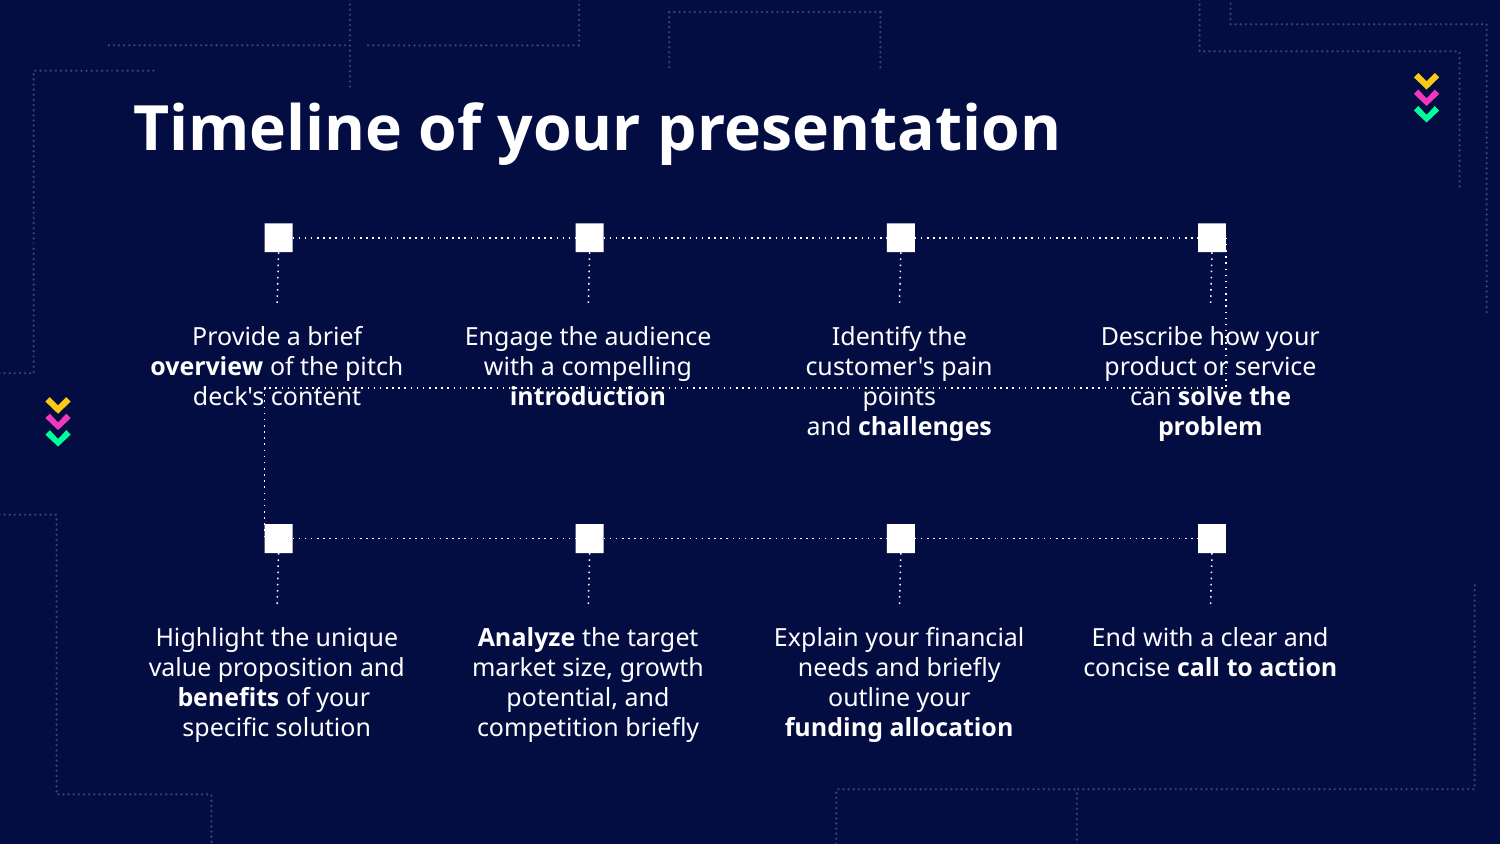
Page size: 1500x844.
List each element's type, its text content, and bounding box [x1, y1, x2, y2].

text_box [585, 606, 593, 611]
text_box Analyze the target market size, growth potential, and competition briefly [443, 606, 734, 739]
text_box Explain your financial needs and briefly outline your funding allocation [754, 606, 1045, 739]
text_box [575, 547, 604, 554]
text_box Provide a brief overview of the pitch deck's content [132, 305, 259, 438]
text_box Highlight the unique value proposition and benefits of your specific solution [132, 606, 423, 739]
text_box [273, 606, 281, 611]
text_box [264, 546, 293, 554]
text_box [1198, 223, 1226, 236]
text_box [264, 223, 293, 237]
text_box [264, 237, 1227, 539]
text_box [1198, 546, 1226, 554]
text_box [886, 223, 915, 236]
text_box End with a clear and concise call to action [1065, 606, 1356, 739]
text_box [575, 223, 604, 236]
title Timeline of your presentation [118, 72, 1382, 167]
text_box [886, 547, 915, 554]
text_box Describe how your product or service can solve the problem [1232, 305, 1356, 438]
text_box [896, 606, 904, 611]
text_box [1207, 606, 1215, 611]
